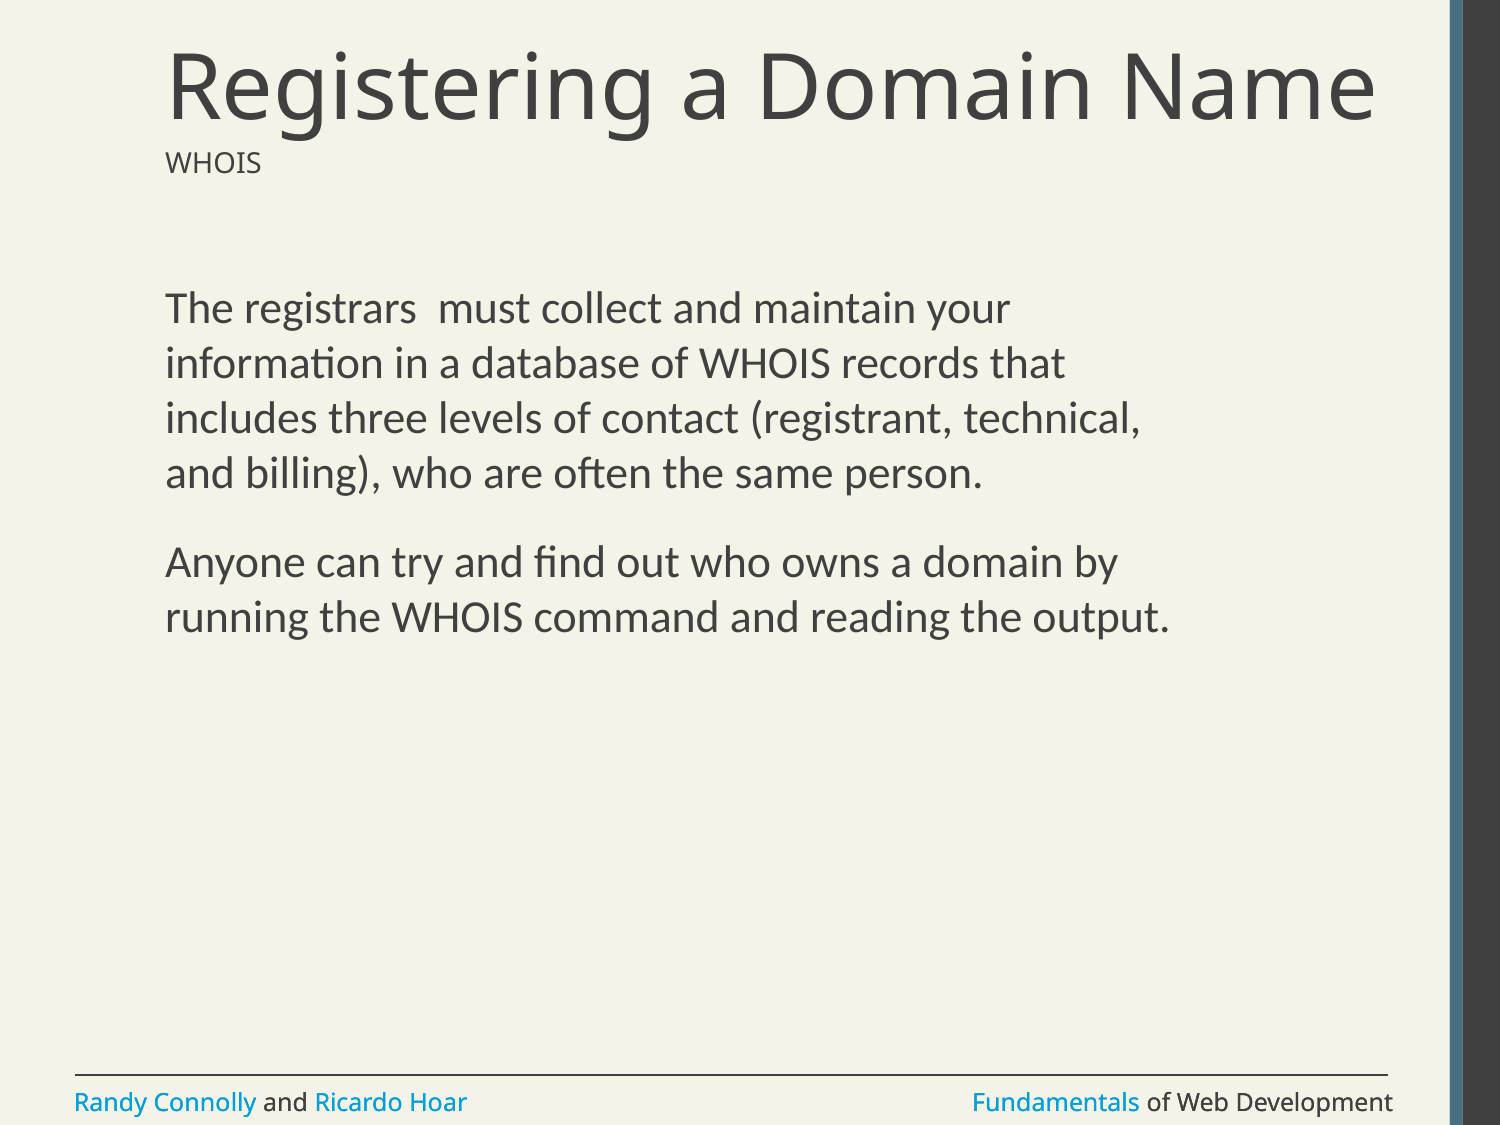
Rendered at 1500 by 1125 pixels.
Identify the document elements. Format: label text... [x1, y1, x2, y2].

list The registrars must collect and maintain your information in a database of WHOIS records that includes three levels of contact (registrant, technical, and billing), who are often the same person. Anyone can try and find out who owns a domain by running the WHOIS command and reading the output. [150, 270, 1200, 1013]
title Registering a Domain Name [150, 20, 1425, 188]
list WHOIS [150, 137, 1200, 188]
